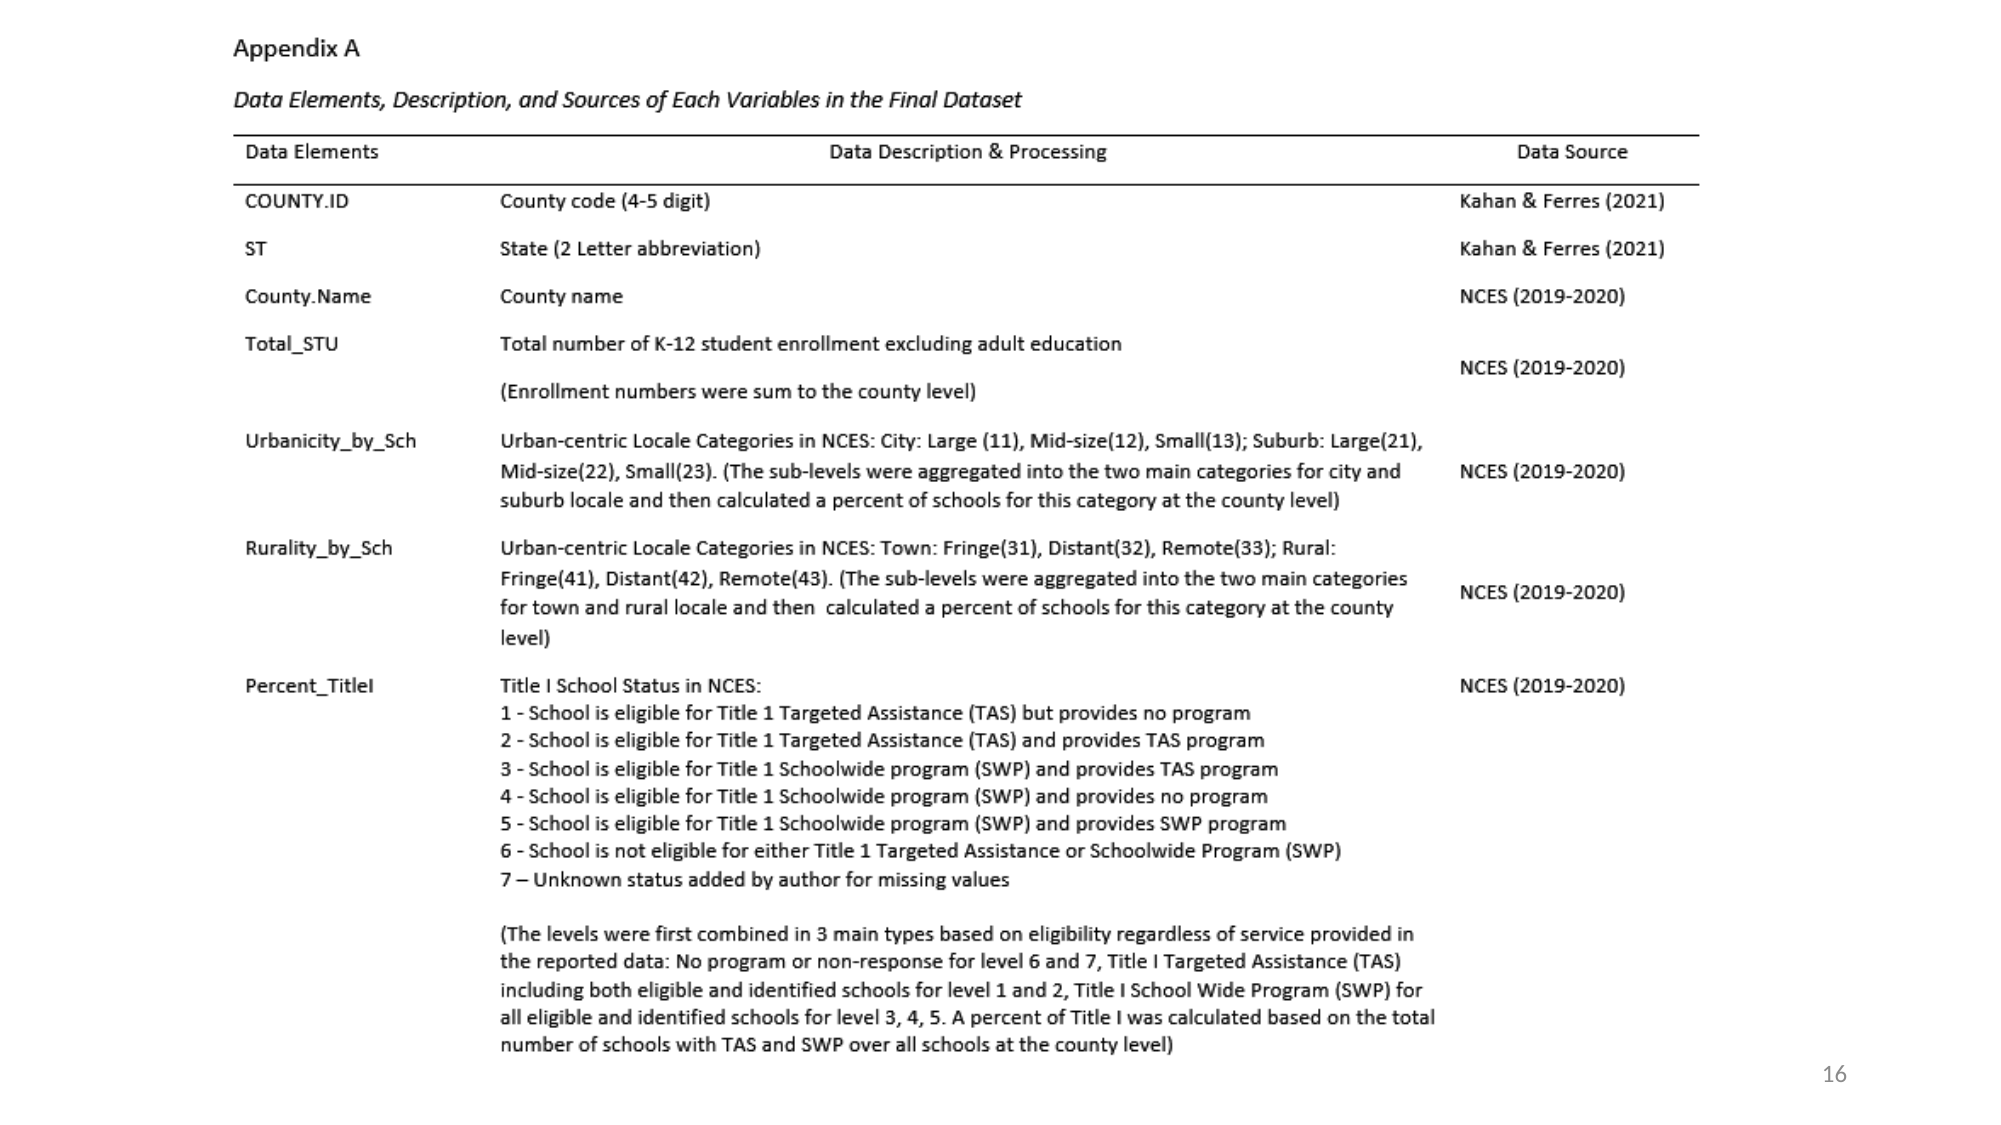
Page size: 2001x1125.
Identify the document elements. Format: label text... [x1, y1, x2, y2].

slide_number 16 [1412, 1042, 1863, 1103]
picture [215, 21, 1749, 1079]
